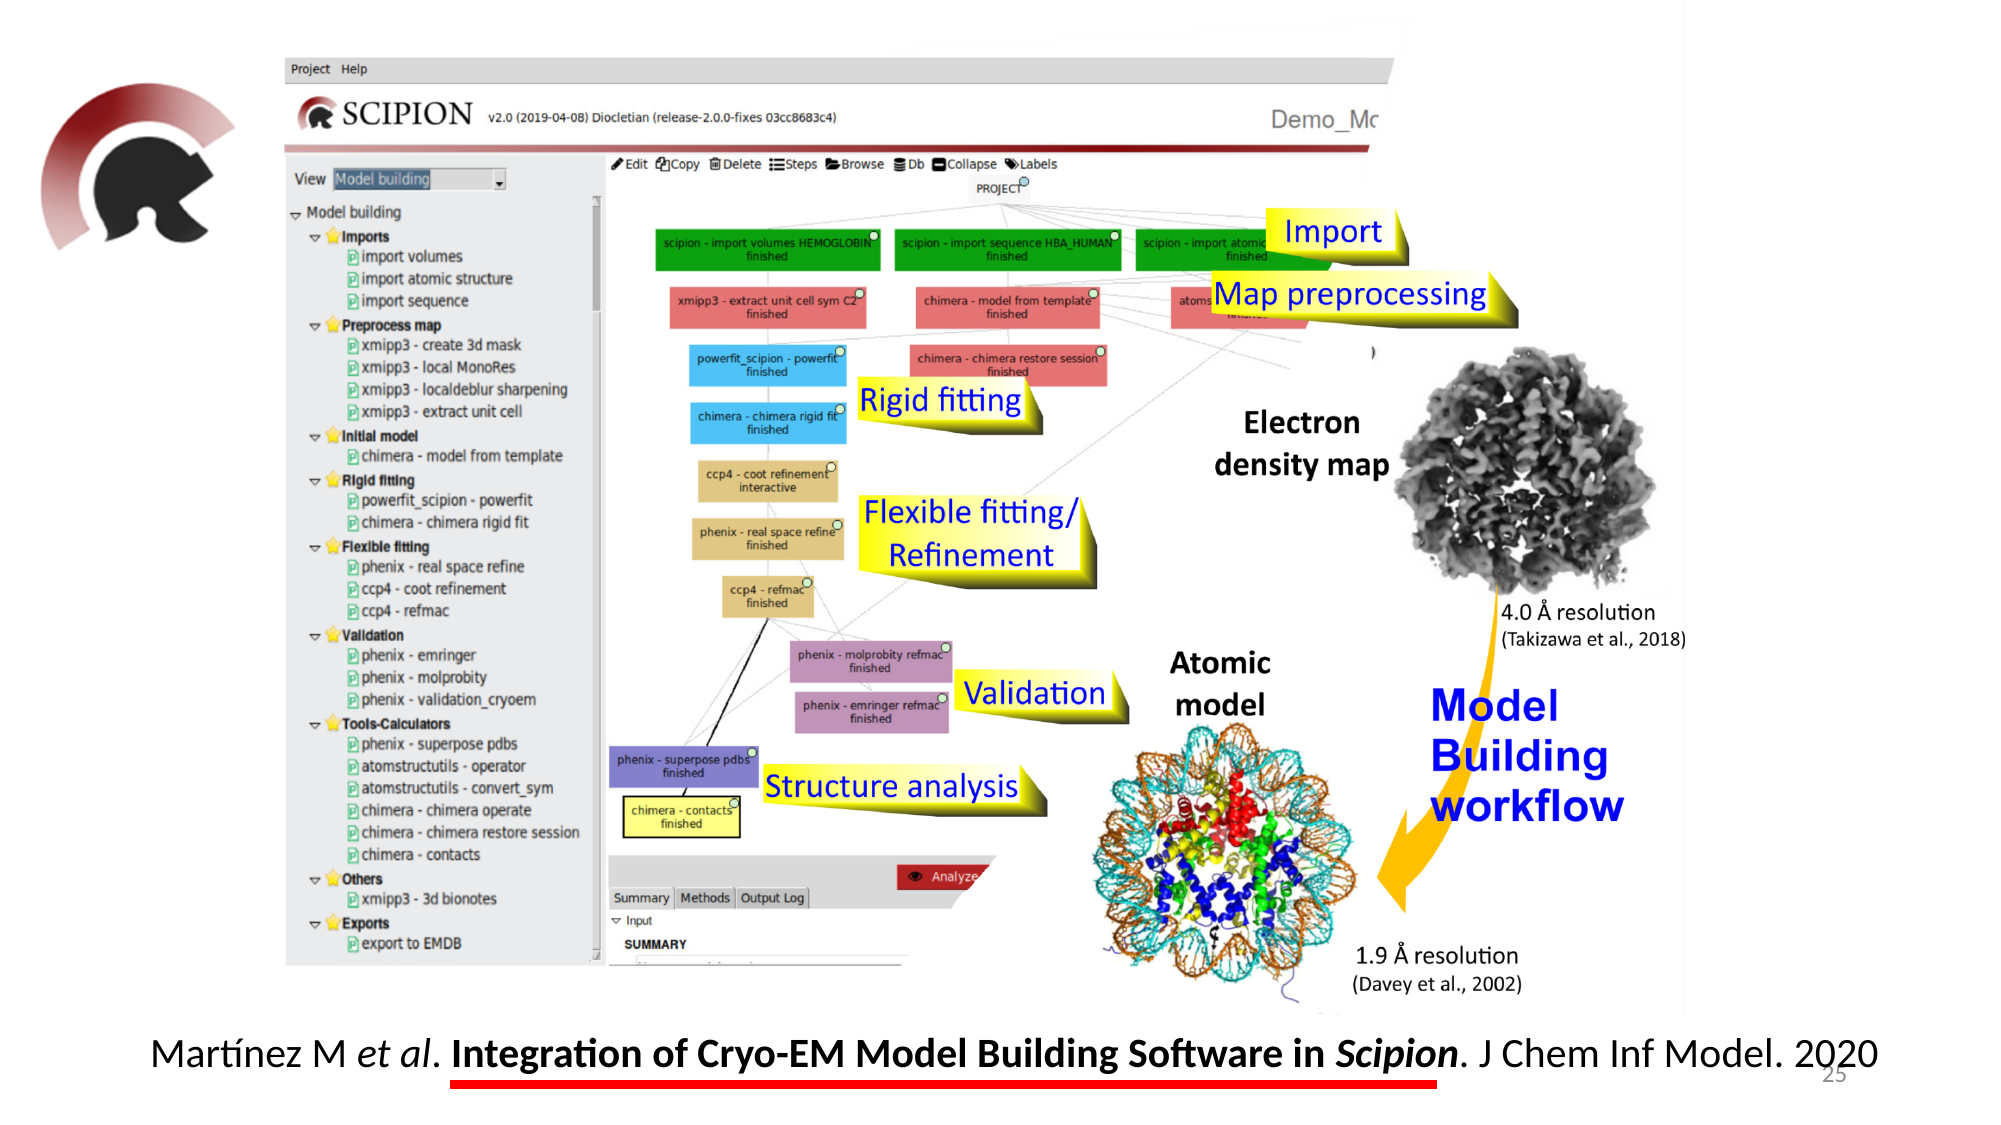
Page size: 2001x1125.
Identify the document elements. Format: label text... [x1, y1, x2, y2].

slide_number 25 [1412, 1042, 1863, 1103]
text_box Martínez M et al. Integration of Cryo-EM Model Building Software in Scipion. J Chem Inf Model. 2020 [135, 1018, 1921, 1084]
picture [21, 0, 1685, 1016]
